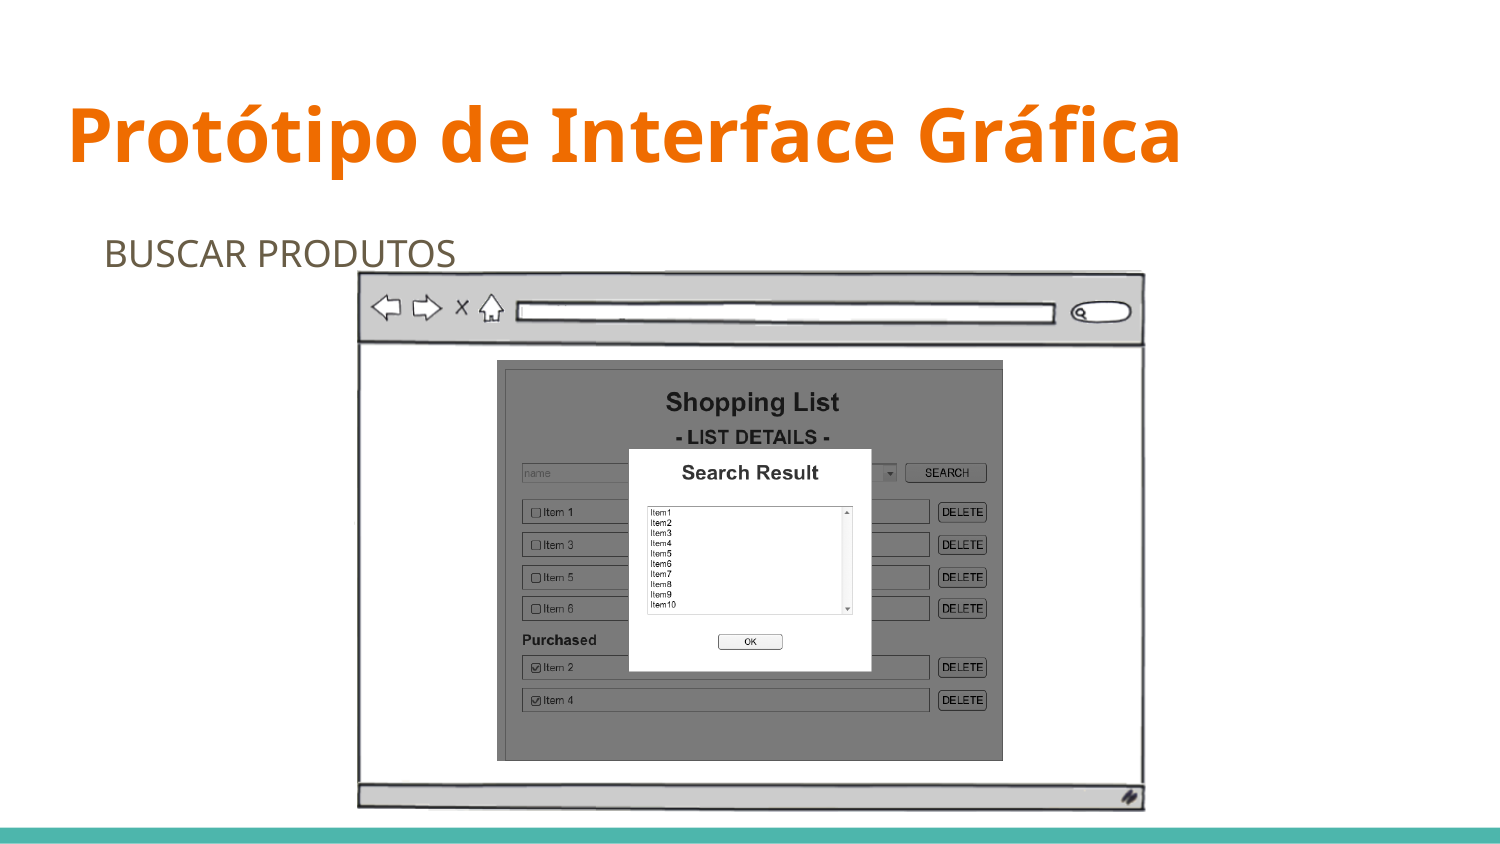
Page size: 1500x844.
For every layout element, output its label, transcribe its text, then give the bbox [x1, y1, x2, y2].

picture [354, 269, 1146, 813]
list BUSCAR PRODUTOS [51, 207, 1449, 292]
title Protótipo de Interface Gráfica [51, 72, 1449, 189]
